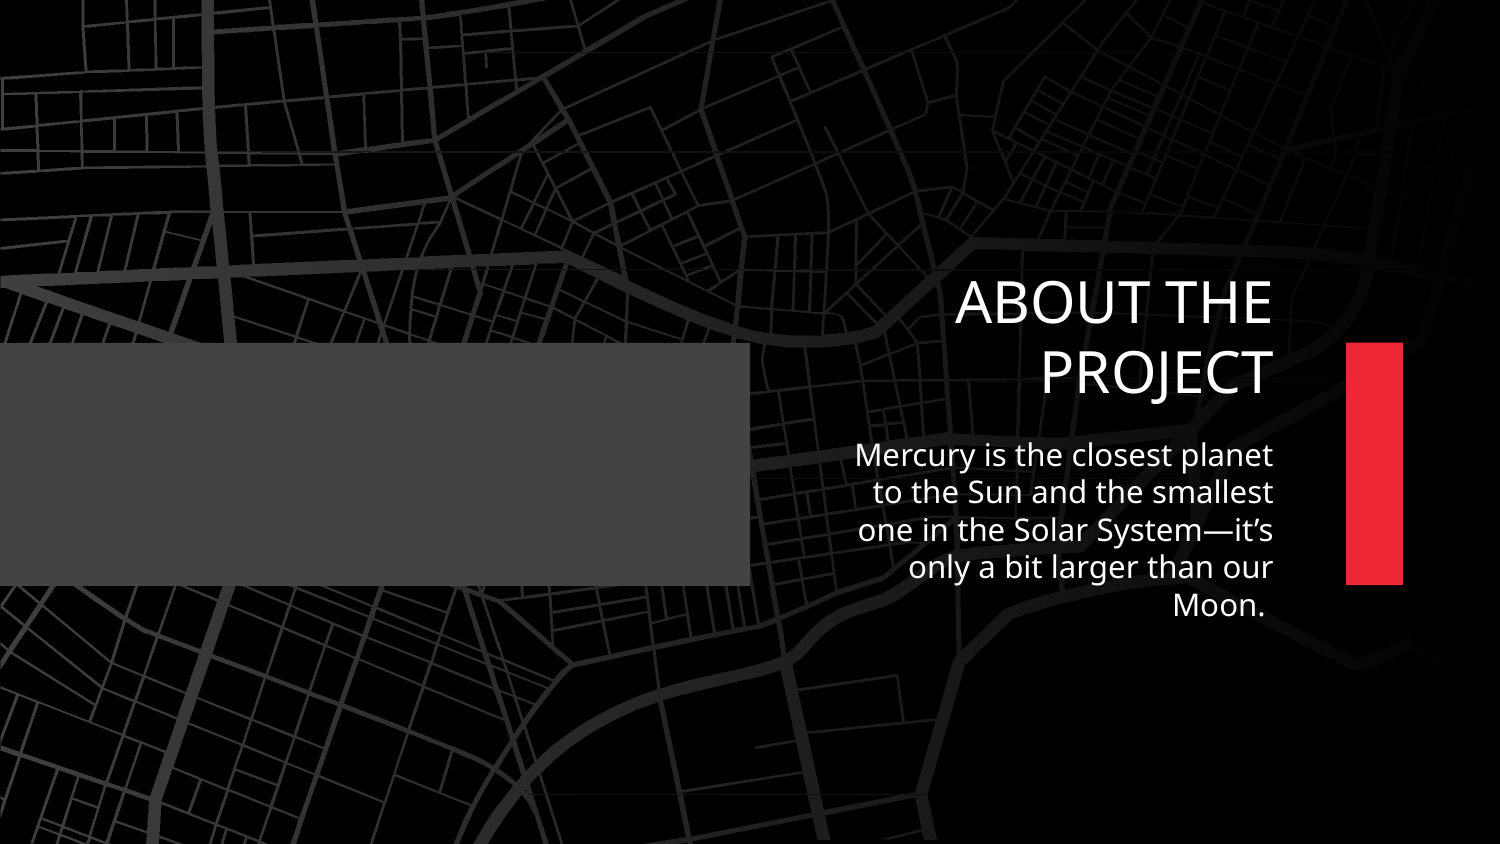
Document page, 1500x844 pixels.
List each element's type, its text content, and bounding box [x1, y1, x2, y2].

text_box [0, 342, 751, 586]
subtitle Mercury is the closest planet to the Sun and the smallest one in the Solar System—it’s only a bit larger than our Moon. [830, 420, 1290, 600]
title ABOUT THE PROJECT [830, 321, 1290, 420]
text_box [1346, 342, 1403, 586]
